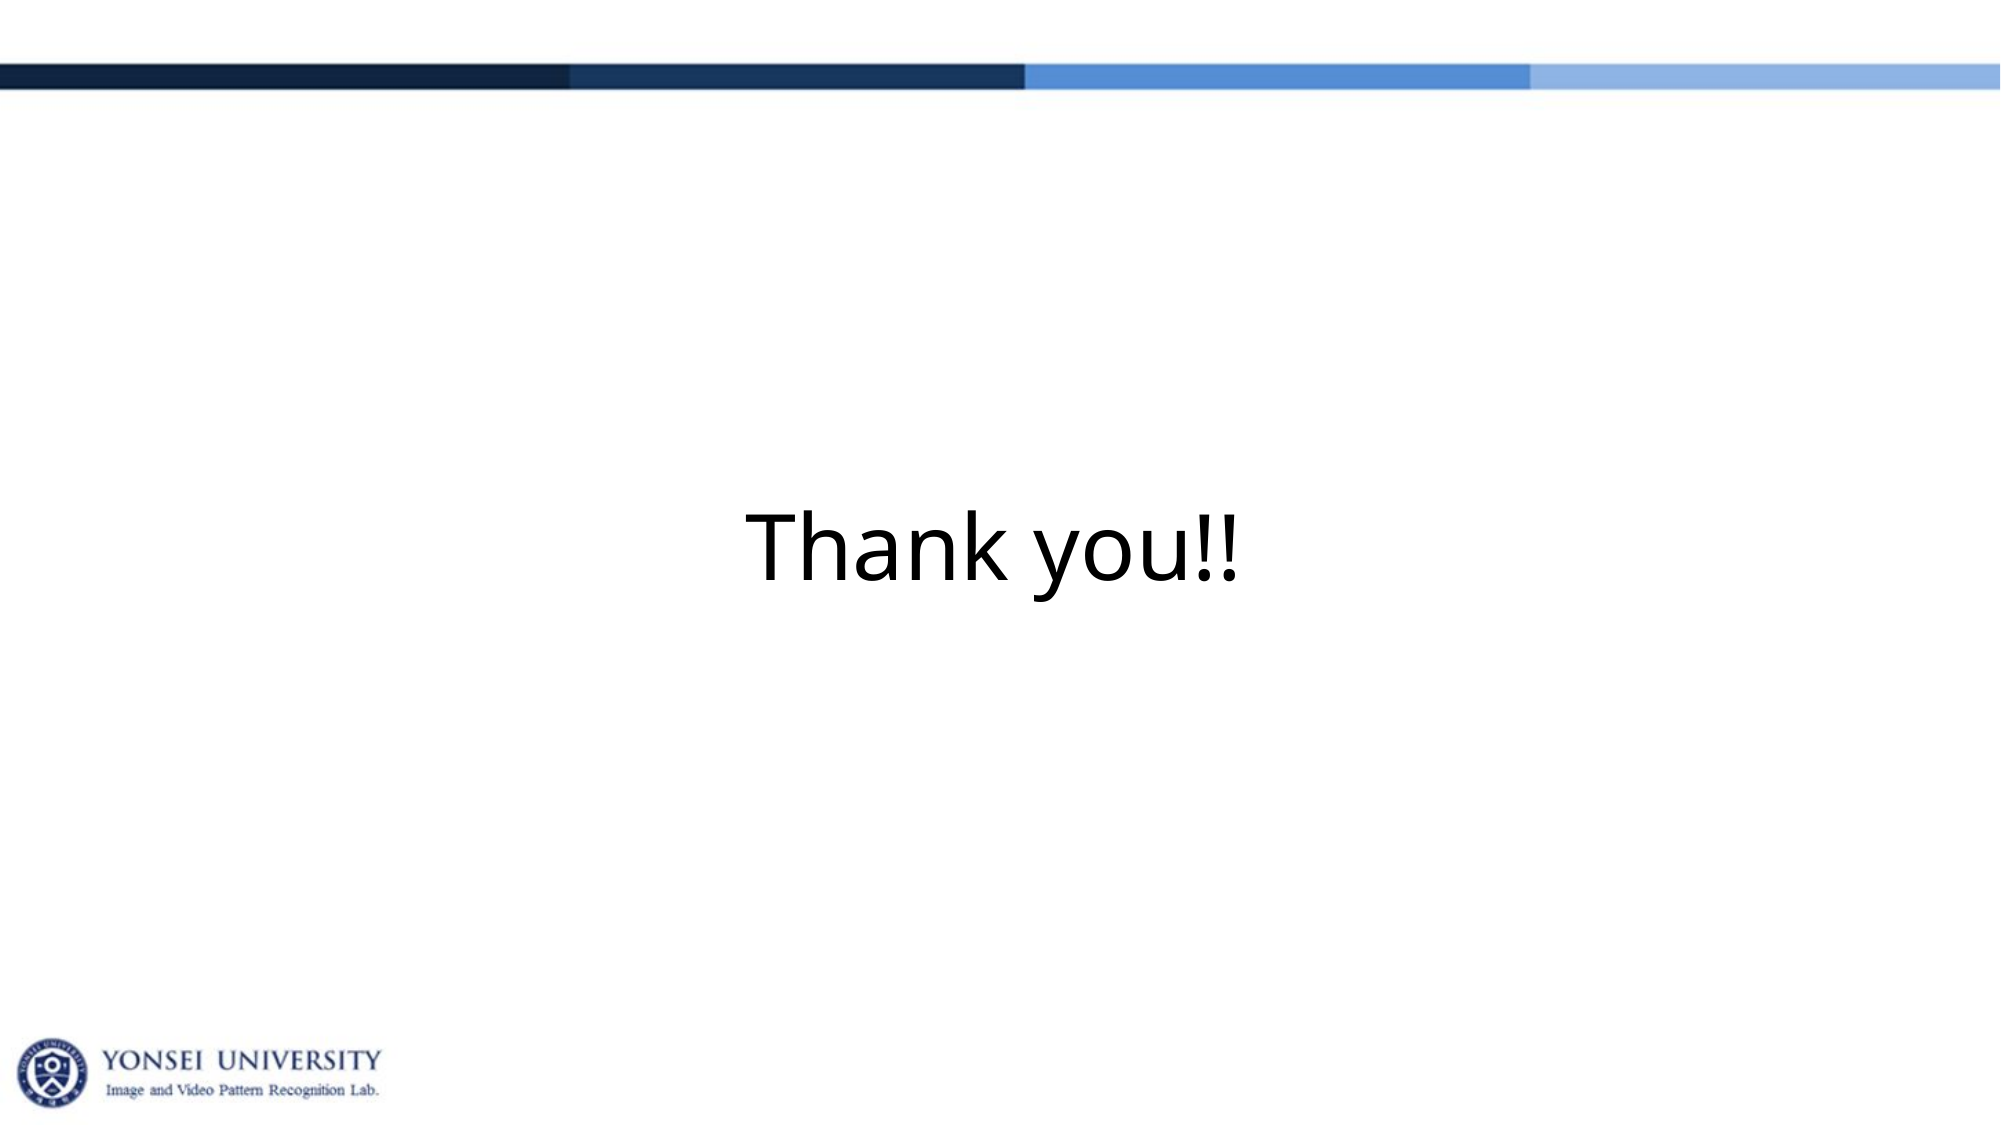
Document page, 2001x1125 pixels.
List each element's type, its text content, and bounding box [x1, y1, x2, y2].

picture [0, 0, 2001, 1125]
title Thank you!! [131, 442, 1857, 660]
